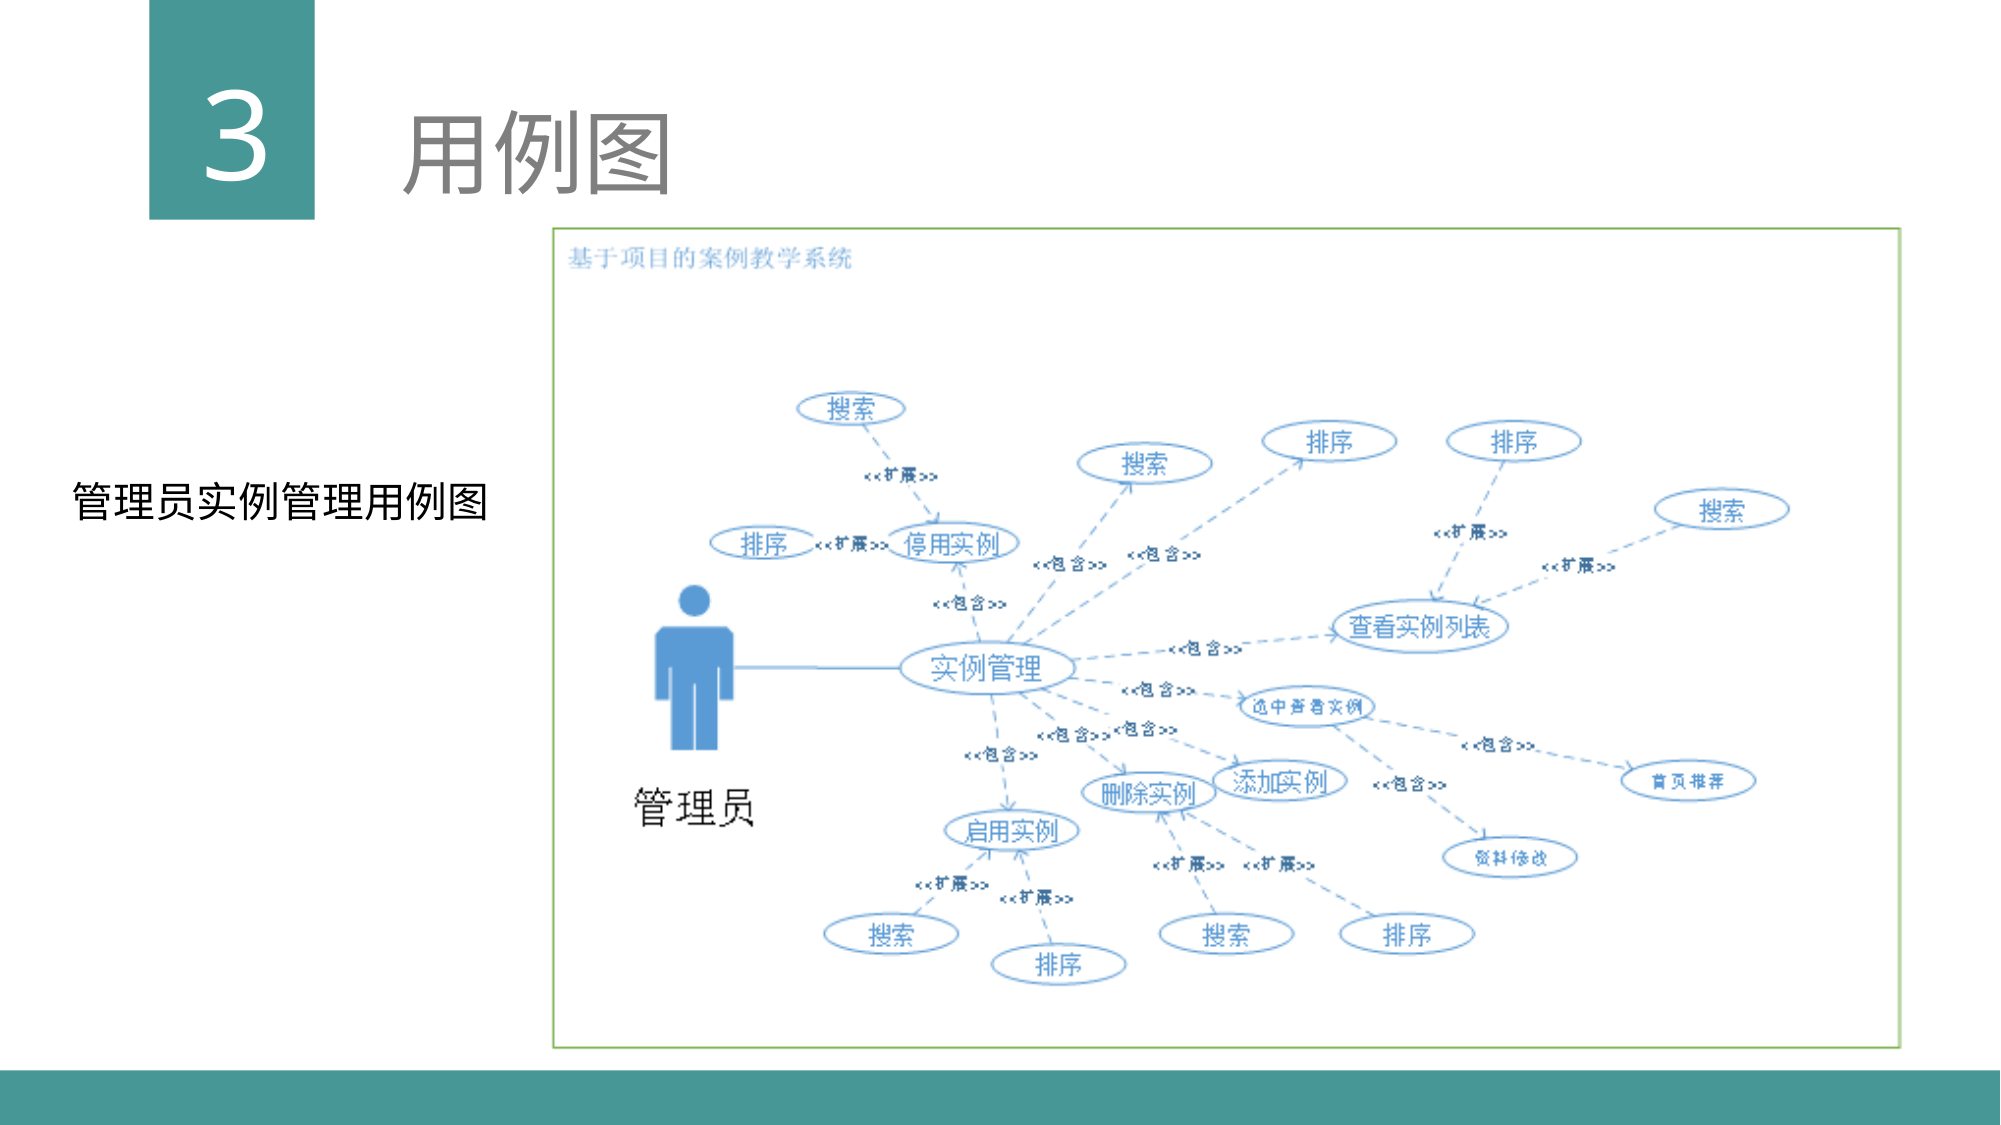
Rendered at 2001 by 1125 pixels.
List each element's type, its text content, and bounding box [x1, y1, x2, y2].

picture [550, 226, 1910, 1060]
text_box 管理员实例管理用例图 [56, 468, 505, 533]
text_box [149, 0, 315, 220]
text_box 用例图 [385, 88, 1426, 214]
text_box 3 [154, 48, 320, 213]
text_box [0, 1070, 2000, 1125]
